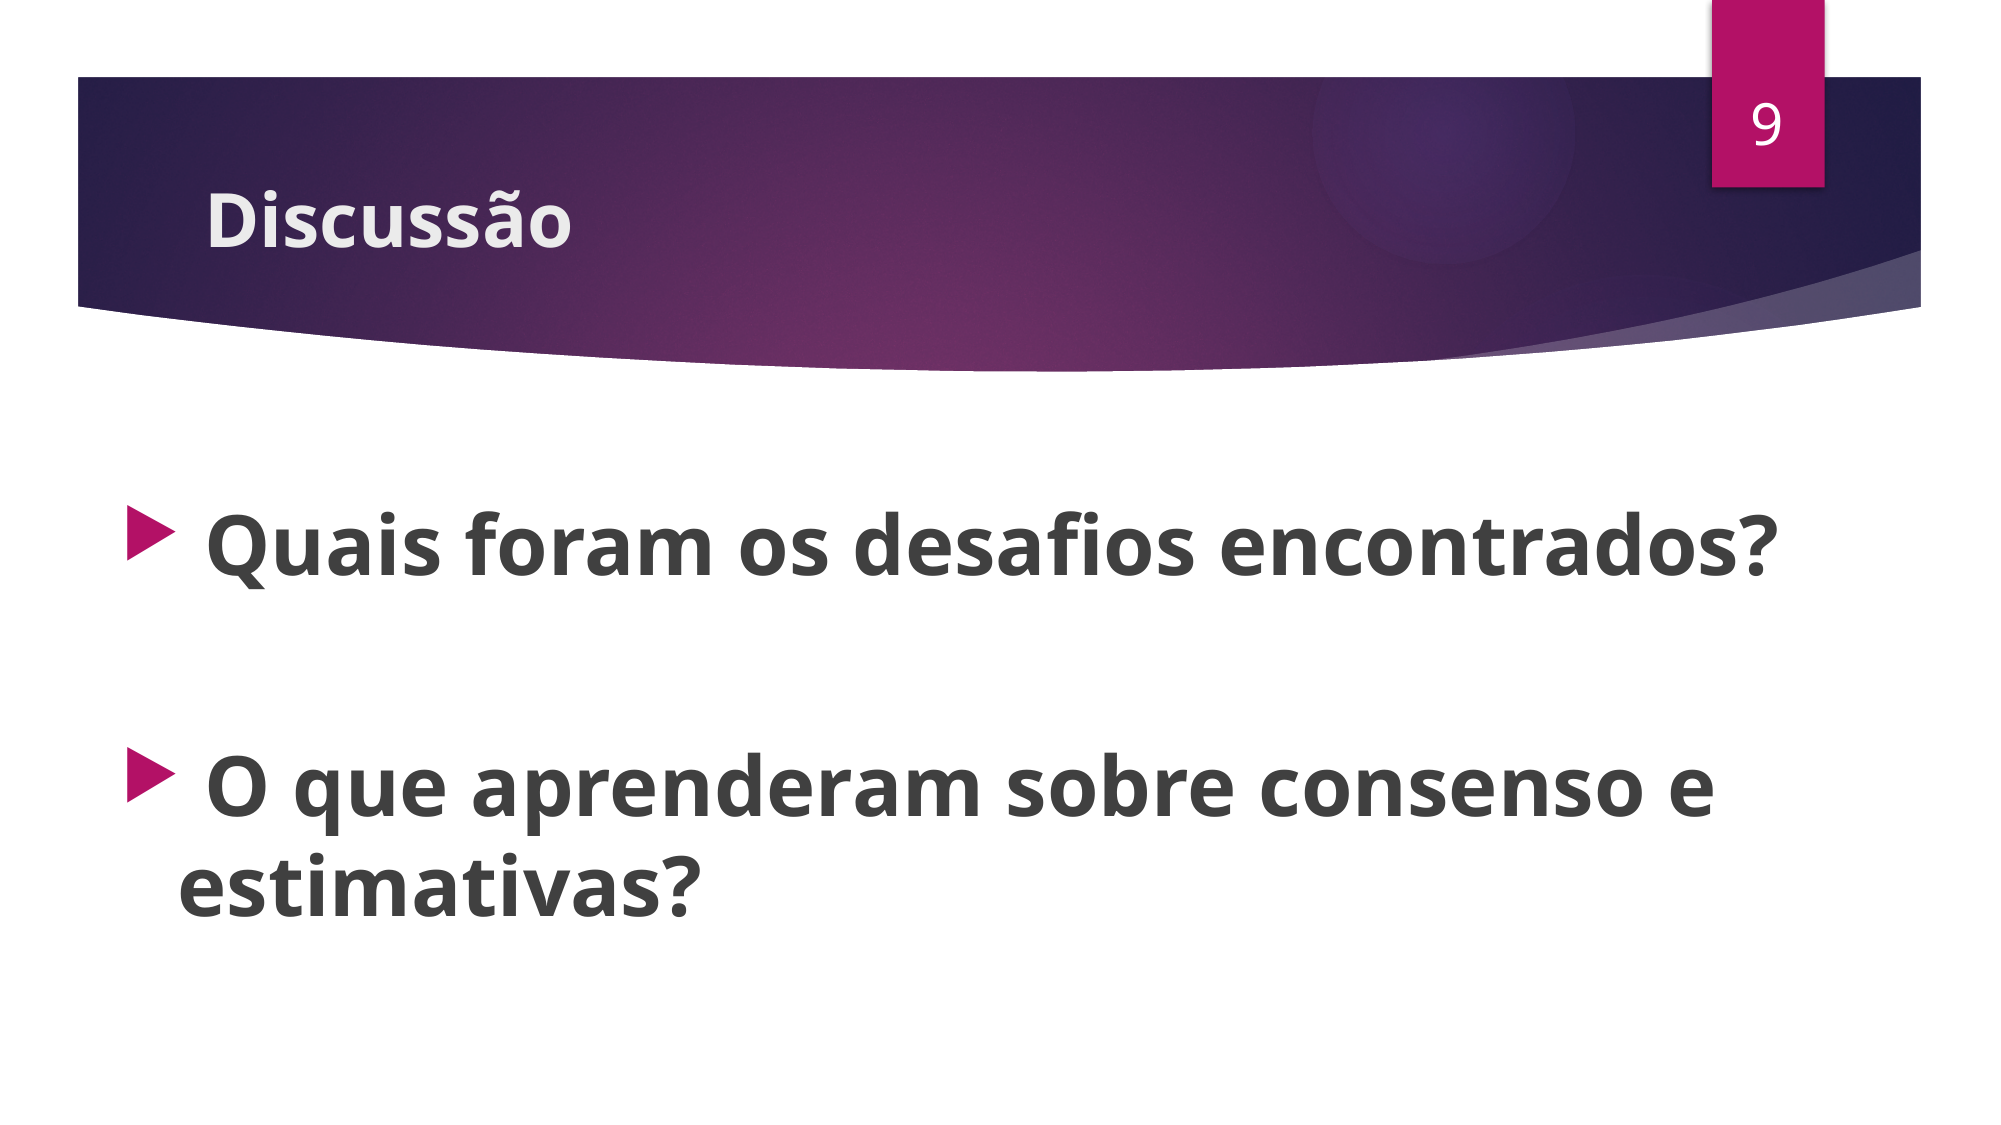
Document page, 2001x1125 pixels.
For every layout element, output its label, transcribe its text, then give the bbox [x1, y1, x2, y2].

title Discussão [189, 159, 1627, 276]
slide_number 9 [1698, 48, 1836, 175]
list Quais foram os desafios encontrados? O que aprenderam sobre consenso e estimativas? [106, 484, 1916, 988]
